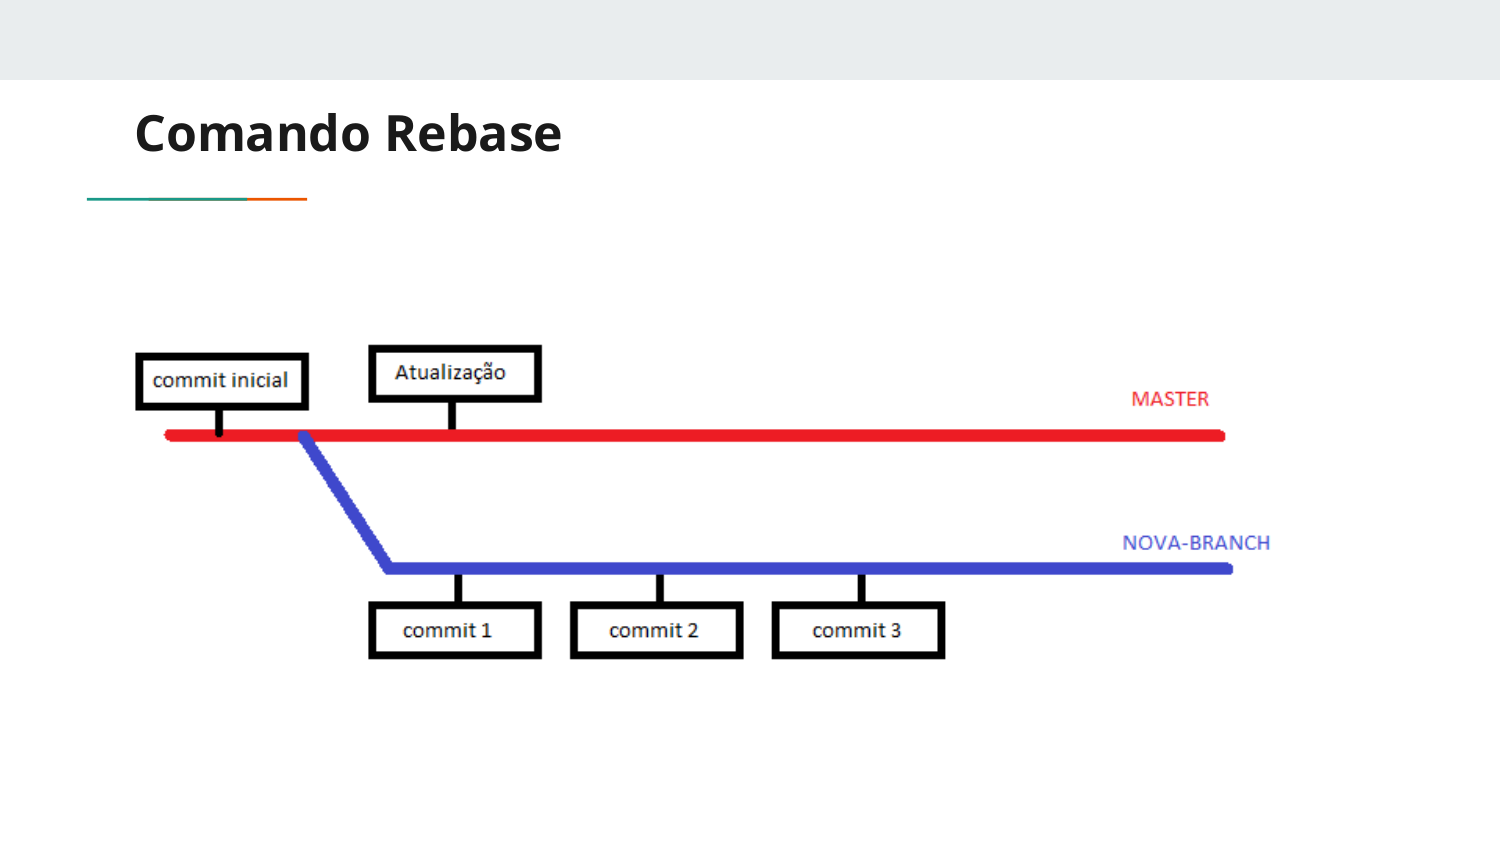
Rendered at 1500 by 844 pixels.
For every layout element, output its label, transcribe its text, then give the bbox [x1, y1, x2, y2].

title Comando Rebase [119, 86, 1381, 175]
picture [130, 206, 1288, 784]
